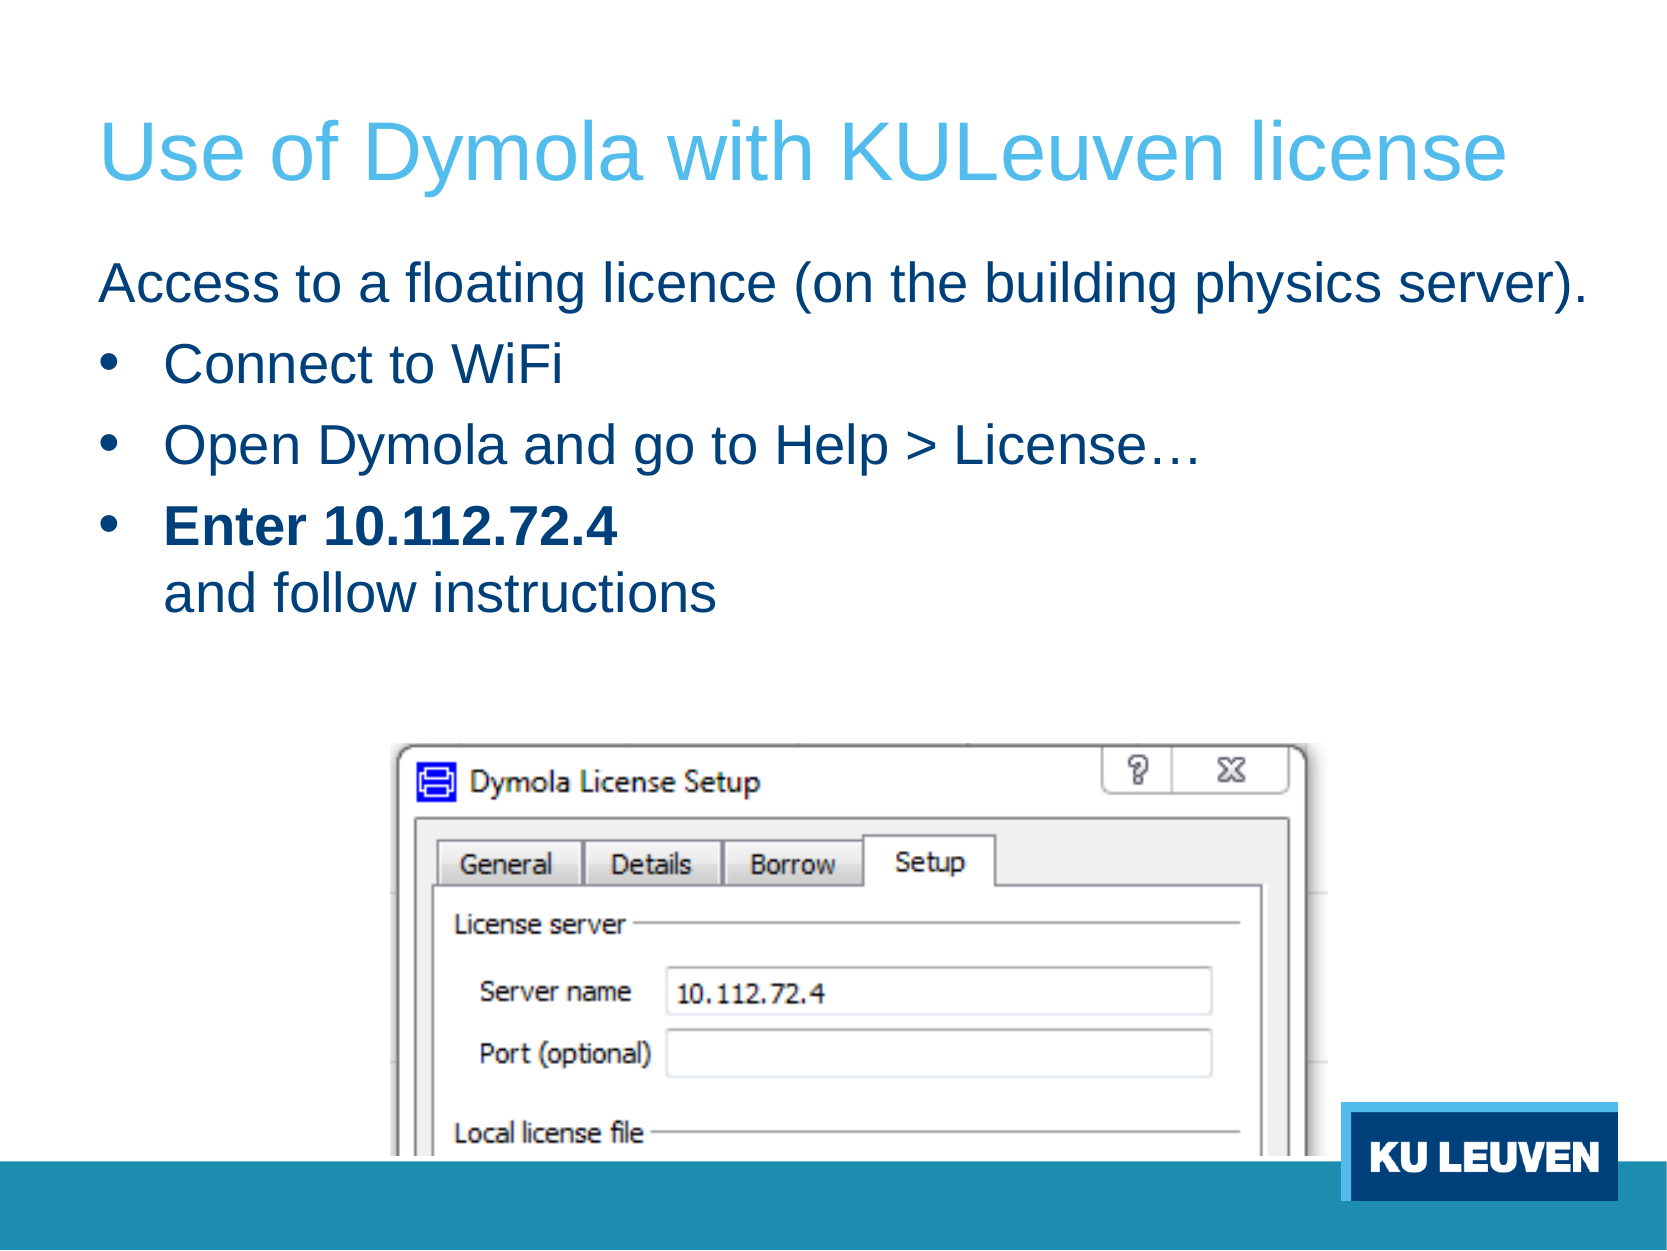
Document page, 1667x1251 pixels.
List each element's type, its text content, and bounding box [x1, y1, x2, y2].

list Access to a floating licence (on the building physics server). Connect to WiFi Open Dymola and go to Help > License… Enter 10.112.72.4 and follow instructions [98, 246, 1618, 1054]
picture [389, 742, 1329, 1157]
picture [1341, 1102, 1618, 1201]
title Use of Dymola with KULeuven license [98, 32, 1618, 197]
